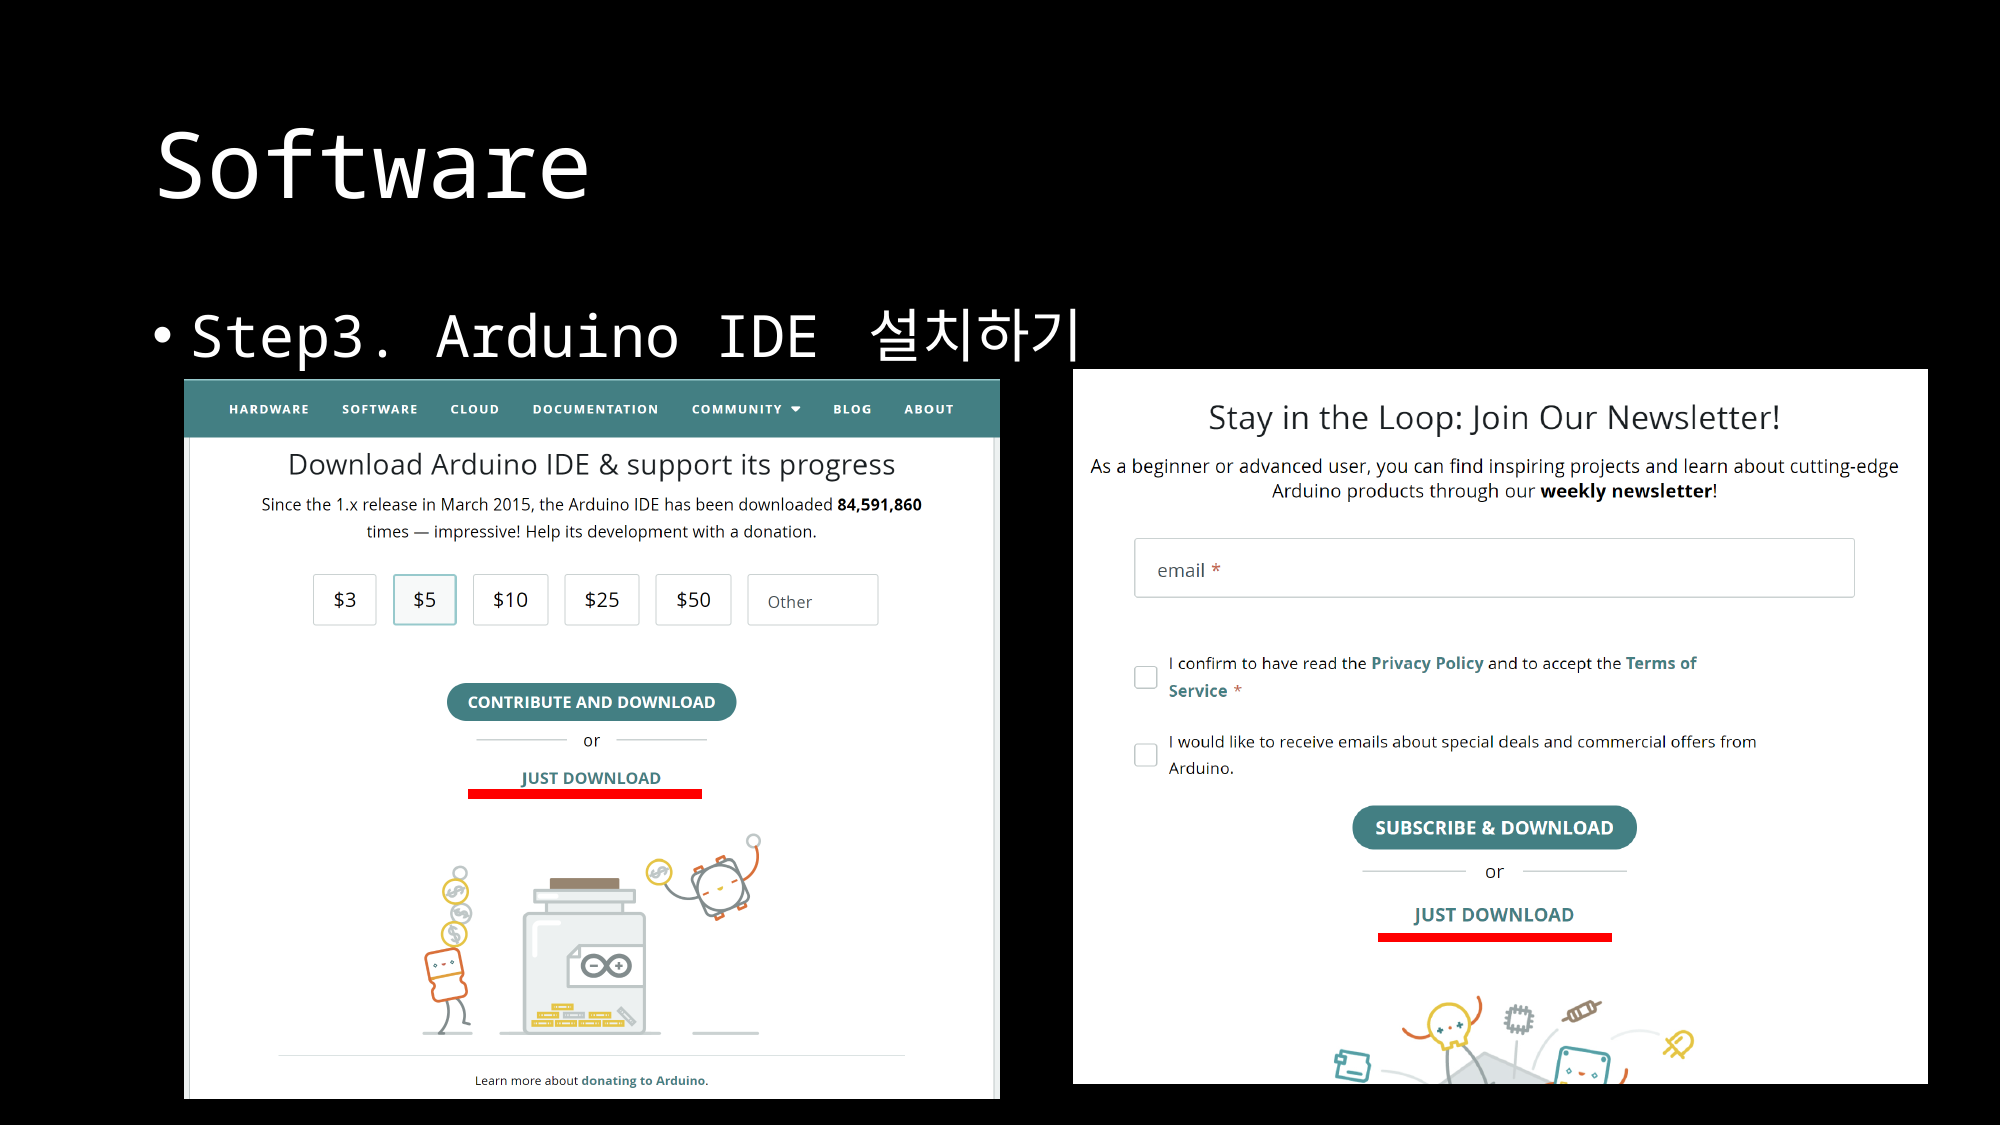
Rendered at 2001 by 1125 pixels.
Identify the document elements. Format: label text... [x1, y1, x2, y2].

list Step3. Arduino IDE 설치하기 [137, 299, 1863, 1014]
title Software [137, 59, 1863, 278]
picture [183, 379, 1001, 1100]
picture [1073, 369, 1929, 1085]
